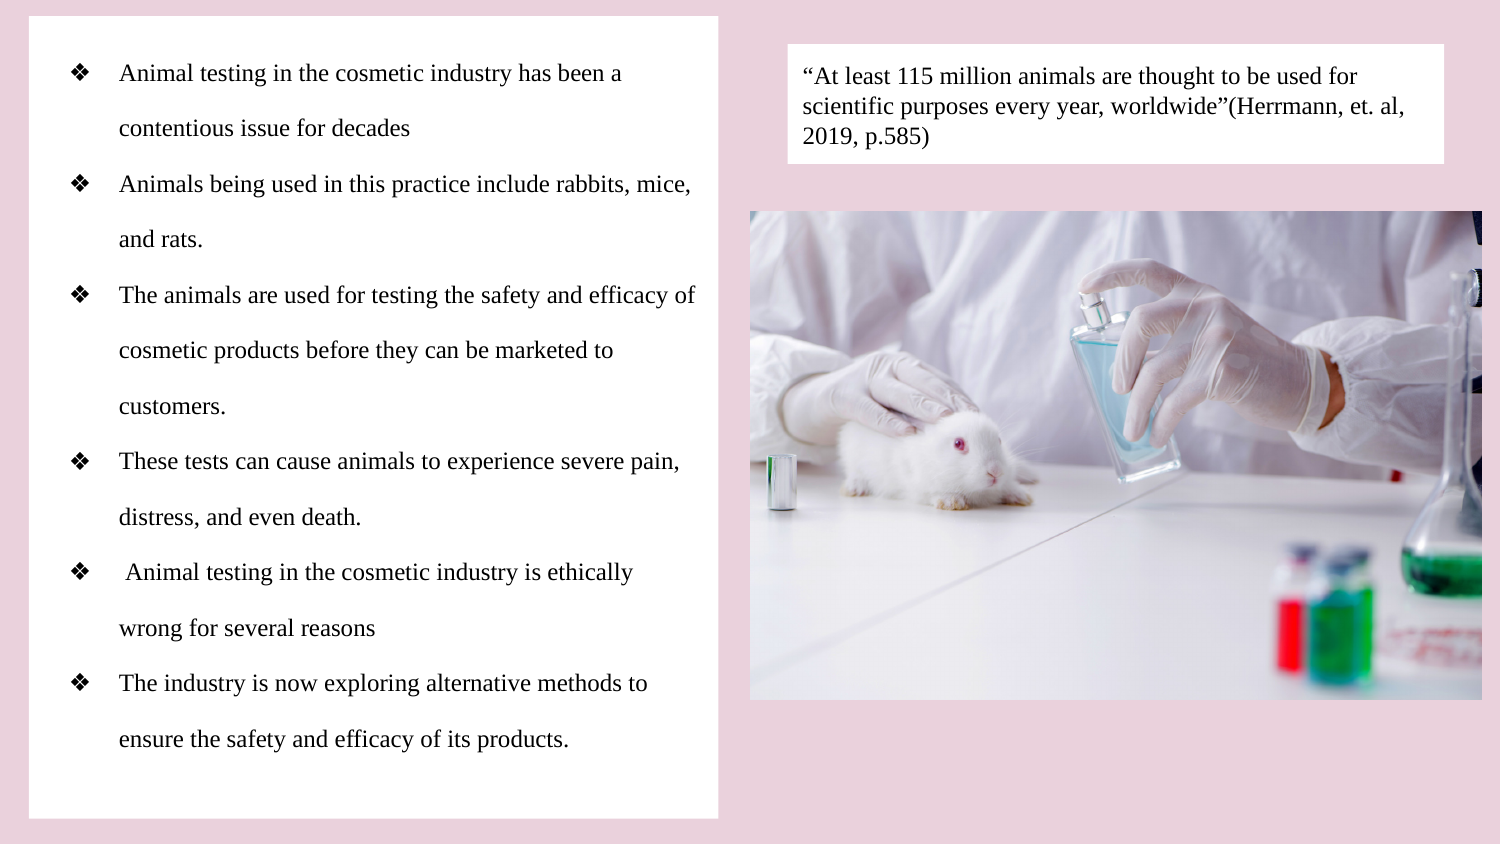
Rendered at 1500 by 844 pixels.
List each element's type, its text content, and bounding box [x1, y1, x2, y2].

picture [749, 210, 1482, 700]
list Animal testing in the cosmetic industry has been a contentious issue for decades Animals being used in this practice include rabbits, mice, and rats. The animals are used for testing the safety and efficacy of cosmetic products before they can be marketed to customers. These tests can cause animals to experience severe pain, distress, and even death. Animal testing in the cosmetic industry is ethically wrong for several reasons The industry is now exploring alternative methods to ensure the safety and efficacy of its products. [28, 16, 719, 819]
text_box “At least 115 million animals are thought to be used for scientific purposes every year, worldwide”(Herrmann, et. al, 2019, p.585) [787, 44, 1445, 164]
